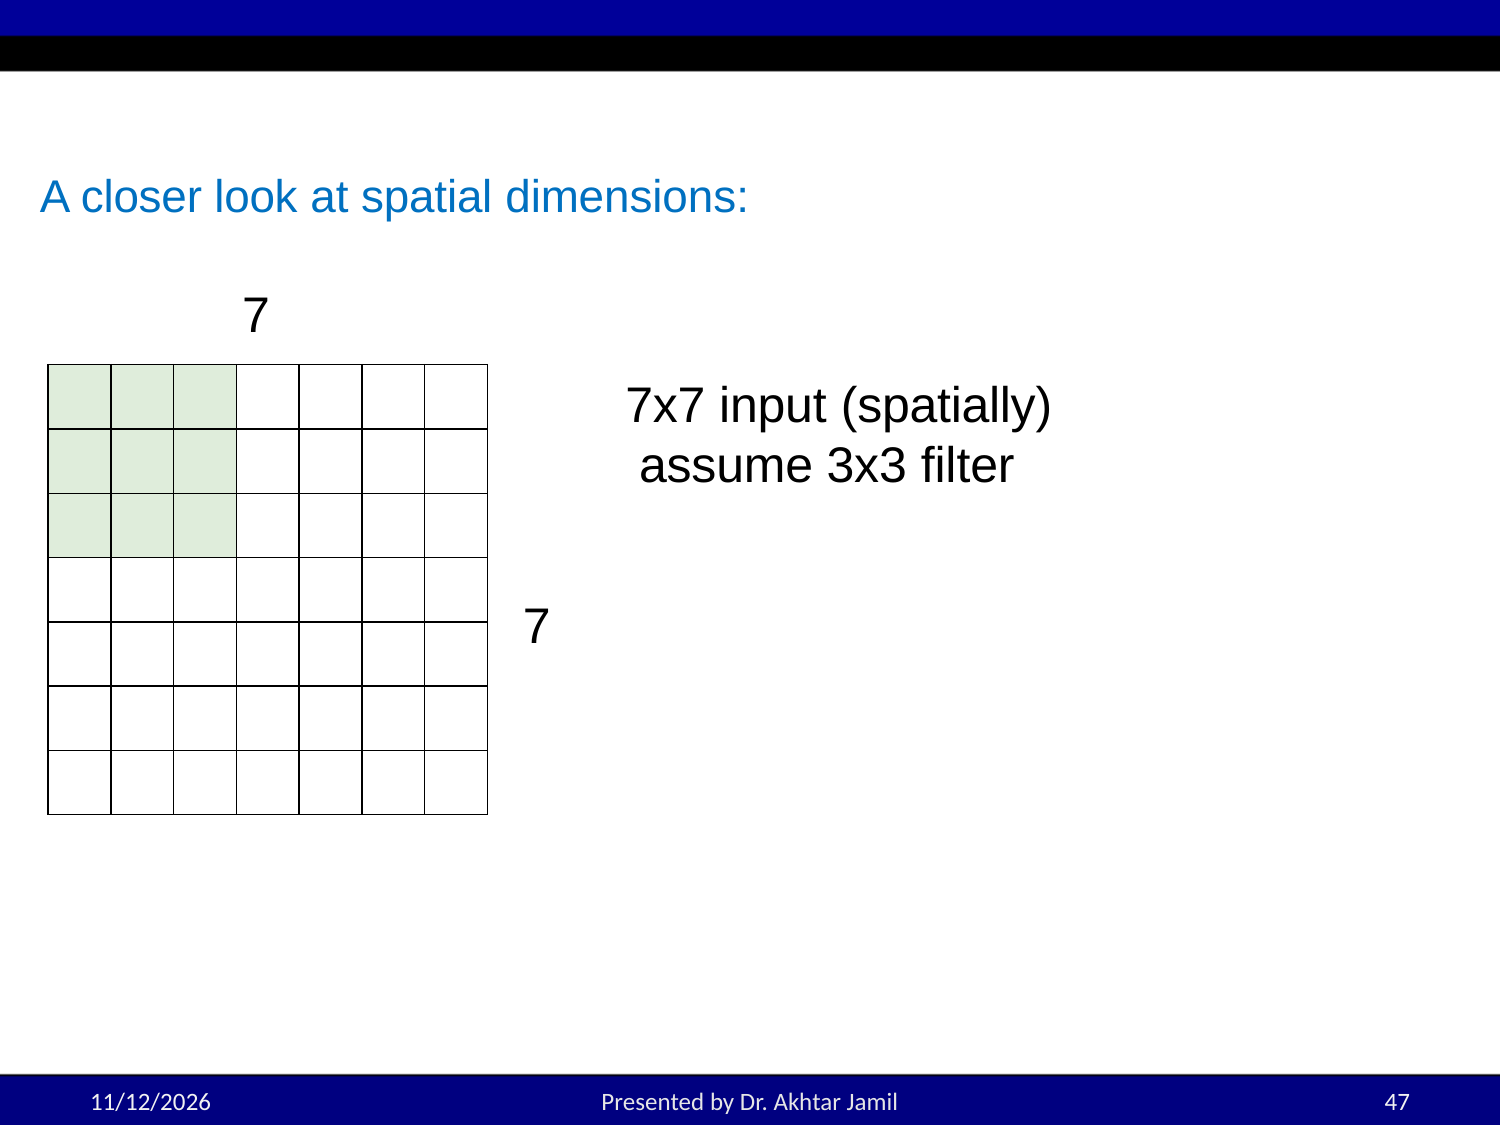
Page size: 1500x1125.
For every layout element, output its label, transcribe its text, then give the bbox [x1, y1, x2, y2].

table_cell [237, 558, 298, 621]
table_cell [425, 623, 487, 685]
table_cell [112, 751, 173, 814]
table_cell [49, 558, 110, 621]
table_cell [363, 430, 424, 493]
footer Presented by Dr. Akhtar Jamil [512, 1062, 988, 1125]
table_header [363, 365, 424, 428]
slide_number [75, 1062, 425, 1125]
table_cell [49, 430, 110, 493]
text_box 7 [239, 288, 272, 343]
table_cell [363, 687, 424, 750]
table_cell [49, 623, 110, 685]
table_header [174, 365, 236, 428]
table_cell [49, 687, 110, 750]
slide_number 47 [1074, 1062, 1425, 1125]
table_cell [425, 558, 487, 621]
picture [0, 0, 1500, 1125]
table_header [112, 365, 173, 428]
table_cell [300, 494, 361, 557]
table_cell [425, 430, 487, 493]
table_cell [363, 494, 424, 557]
table_cell [49, 494, 110, 557]
table_cell [425, 687, 487, 750]
table_cell [174, 687, 236, 750]
table_cell [49, 751, 110, 814]
table_cell [237, 687, 298, 750]
table_cell [300, 687, 361, 750]
table_cell [237, 623, 298, 685]
table_cell [112, 430, 173, 493]
table_cell [174, 751, 236, 814]
text_box 7x7 input (spatially) assume 3x3 filter 7 [520, 370, 1056, 654]
table_cell [112, 623, 173, 685]
table_header [425, 365, 487, 428]
table_cell [237, 751, 298, 814]
table_cell [425, 751, 487, 814]
table_cell [112, 558, 173, 621]
table_cell [112, 687, 173, 750]
table_cell [237, 494, 298, 557]
table_cell [174, 494, 236, 557]
table_cell [363, 751, 424, 814]
table_cell [425, 494, 487, 557]
table_header [300, 365, 361, 428]
table_cell [174, 623, 236, 685]
table_cell [363, 558, 424, 621]
table_cell [174, 558, 236, 621]
table_header [237, 365, 298, 428]
table_cell [300, 558, 361, 621]
table_header [49, 365, 110, 428]
table_cell [300, 623, 361, 685]
table_cell [237, 430, 298, 493]
title A closer look at spatial dimensions: [34, 97, 752, 288]
table_cell [174, 430, 236, 493]
table_cell [363, 623, 424, 685]
table_cell [112, 494, 173, 557]
table_cell [300, 430, 361, 493]
table_cell [300, 751, 361, 814]
